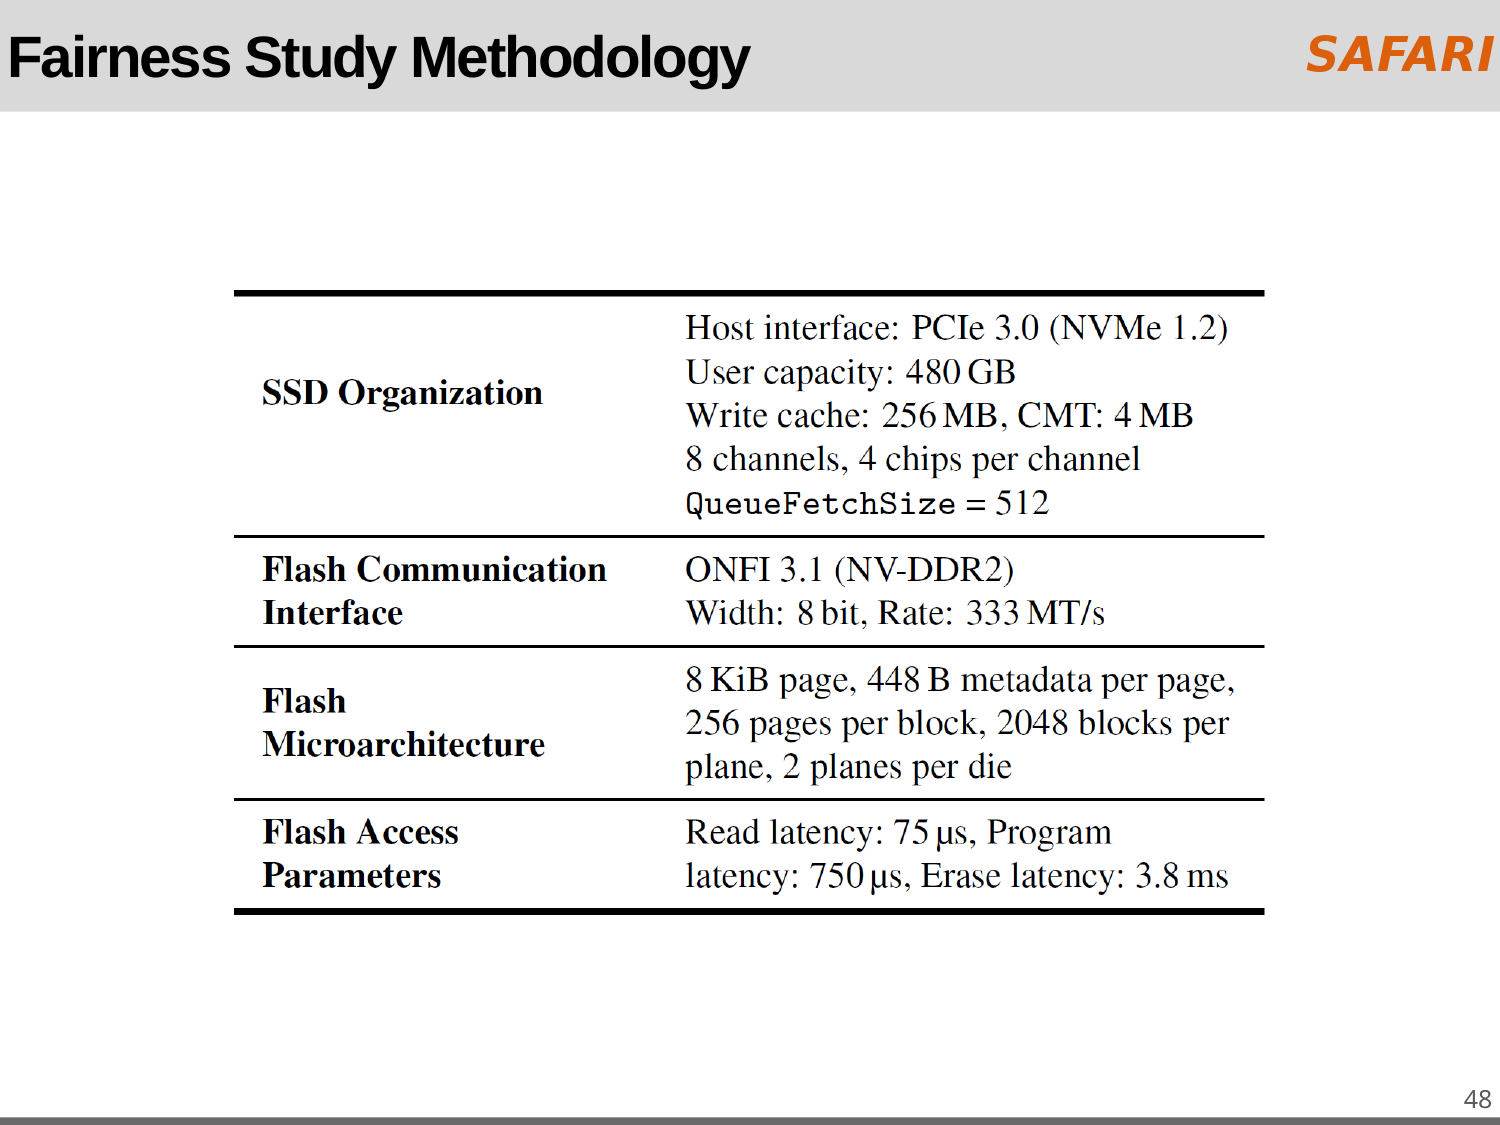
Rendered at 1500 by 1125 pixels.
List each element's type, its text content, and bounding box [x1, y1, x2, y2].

slide_number 48 [1275, 1079, 1500, 1118]
picture [1305, 26, 1500, 83]
title Fairness Study Methodology [0, 22, 1300, 94]
picture [230, 285, 1269, 920]
